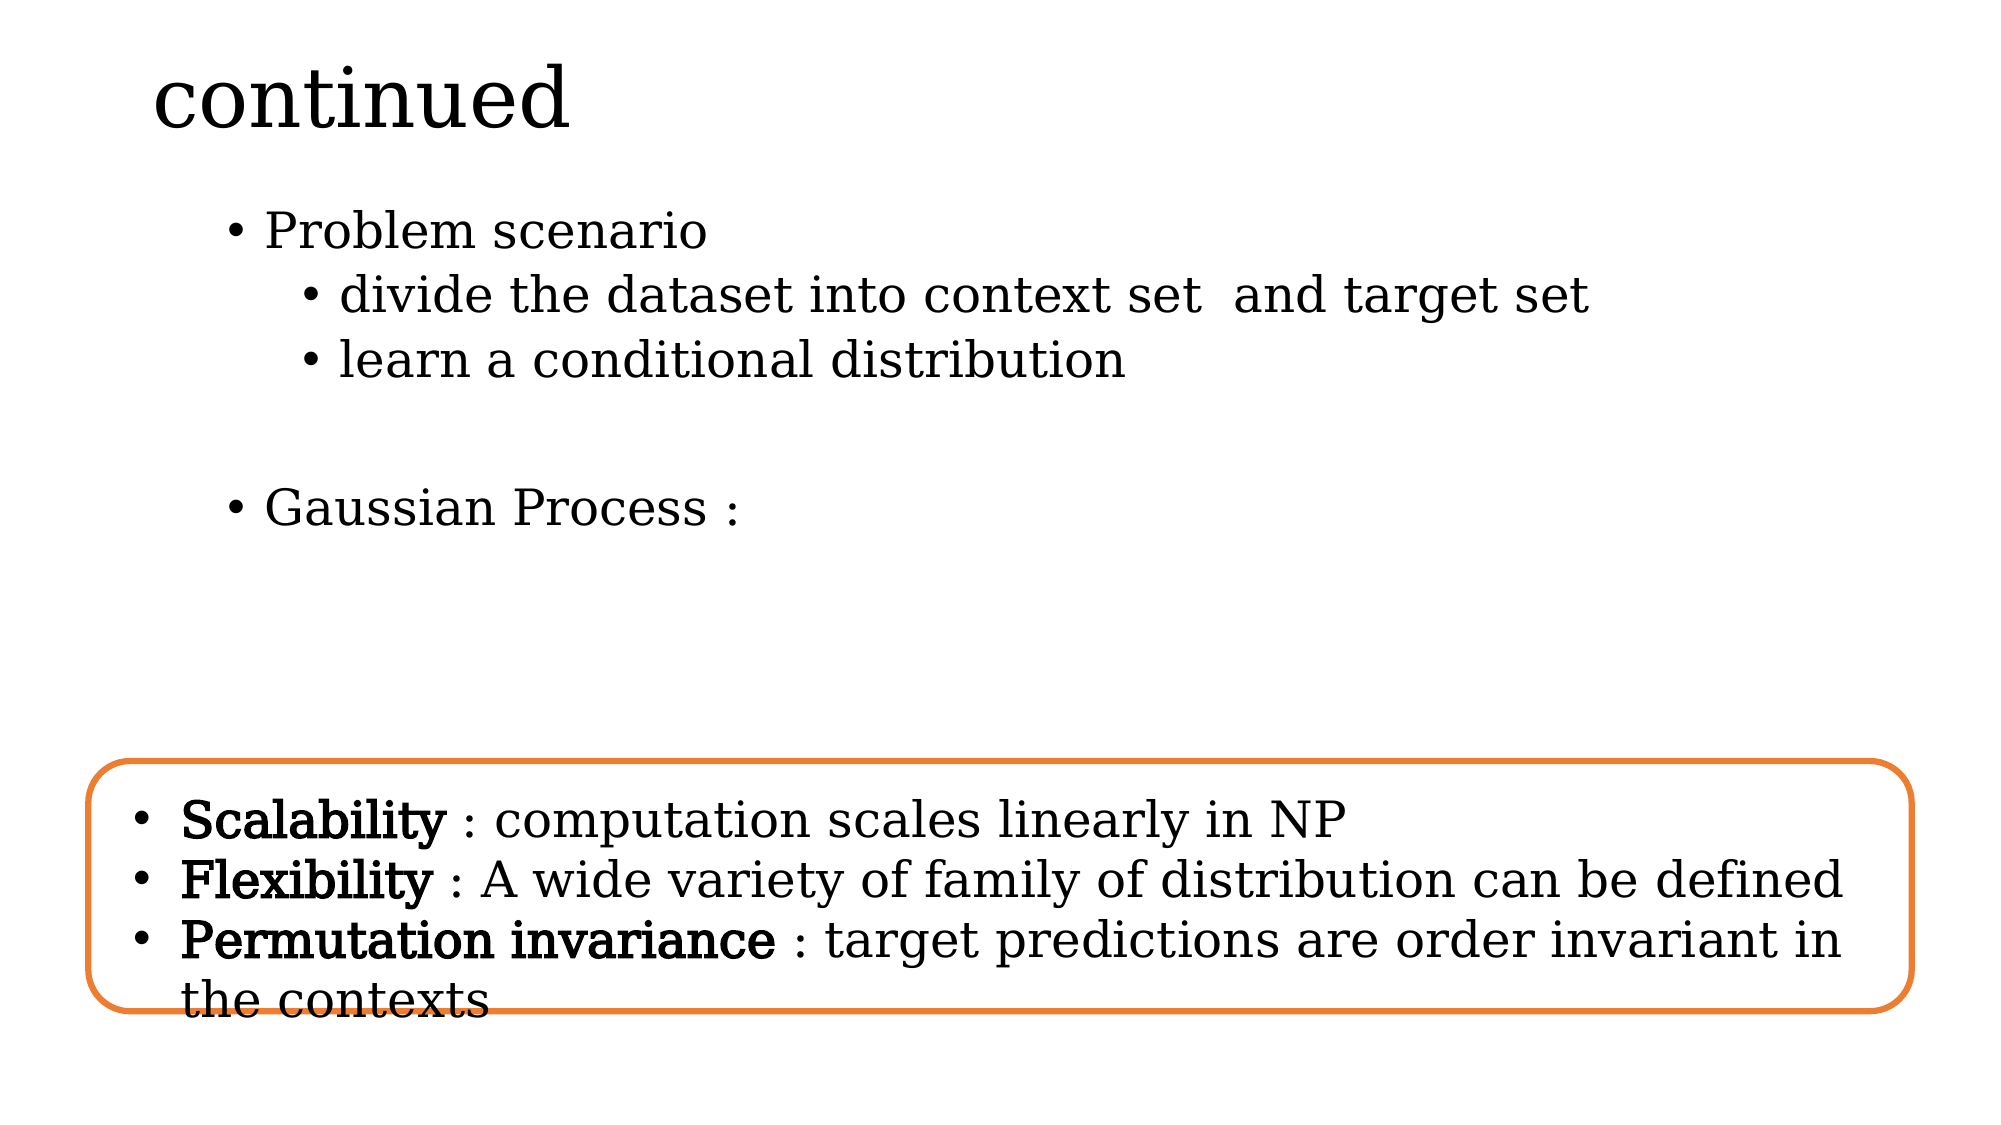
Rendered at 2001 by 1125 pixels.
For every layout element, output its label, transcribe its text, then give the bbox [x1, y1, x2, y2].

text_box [88, 761, 1912, 1012]
text_box continued [137, 59, 1863, 142]
